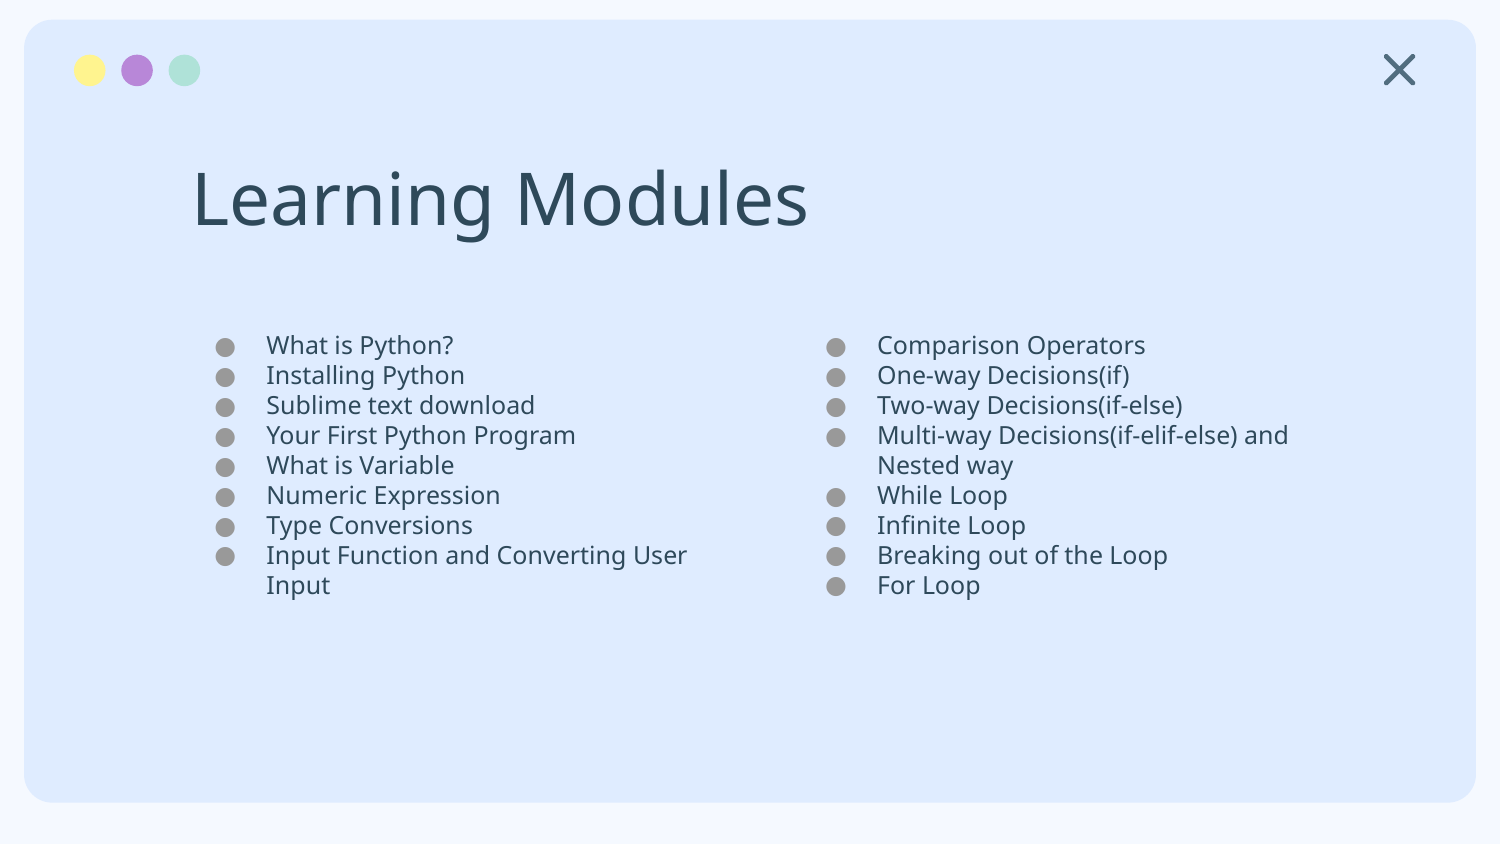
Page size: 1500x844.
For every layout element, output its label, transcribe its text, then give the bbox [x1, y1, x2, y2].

text_box Comparison Operators One-way Decisions(if) Two-way Decisions(if-else) Multi-way Decisions(if-elif-else) and Nested way While Loop Infinite Loop Breaking out of the Loop For Loop [787, 314, 1340, 699]
subtitle What is Python? Installing Python Sublime text download Your First Python Program What is Variable Numeric Expression Type Conversions Input Function and Converting User Input [176, 314, 730, 700]
title Learning Modules [176, 46, 1290, 256]
